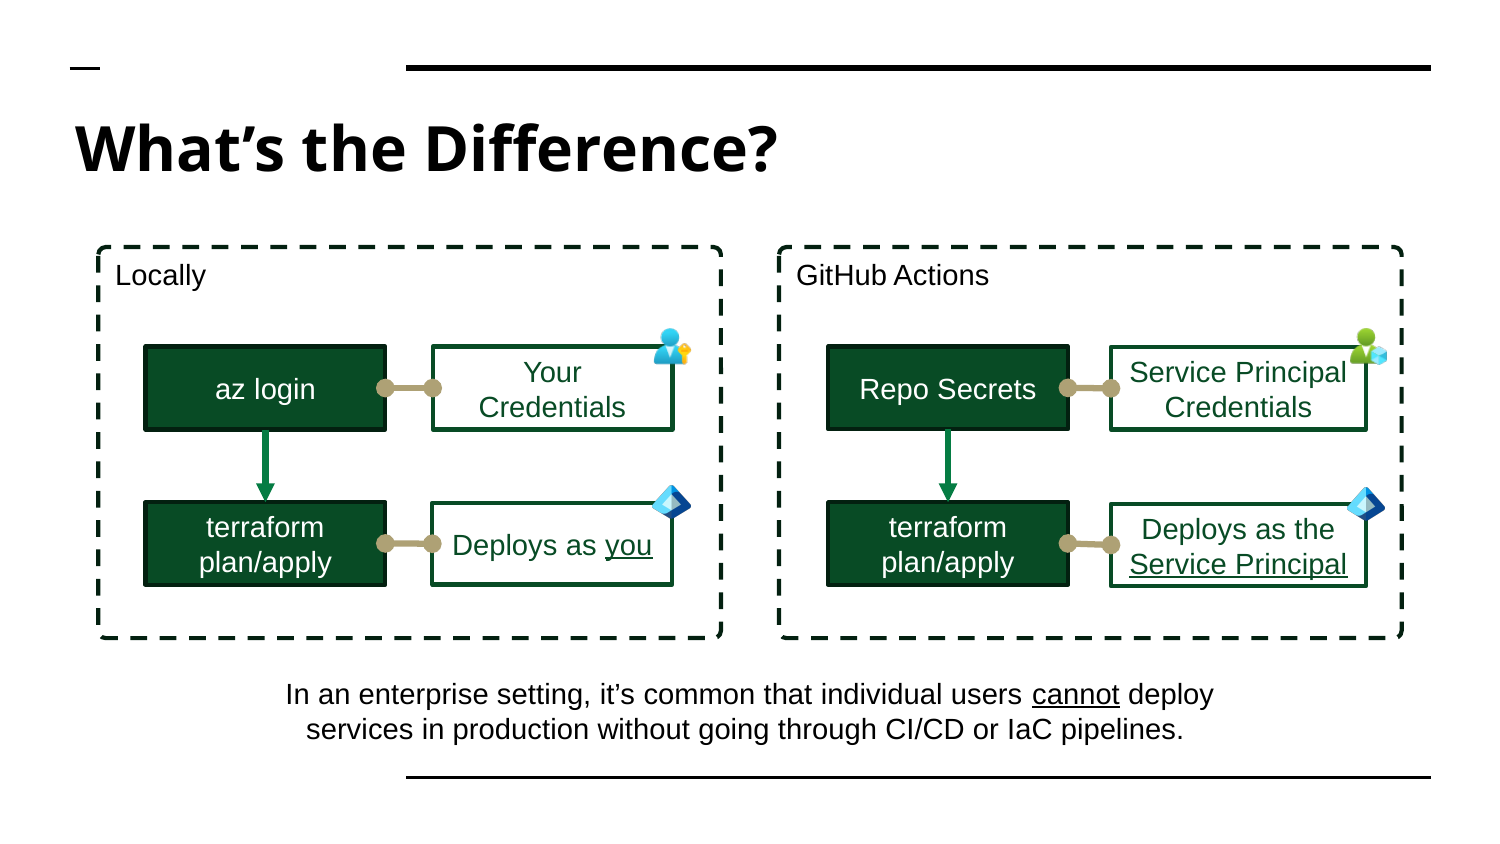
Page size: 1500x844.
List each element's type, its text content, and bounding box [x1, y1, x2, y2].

text_box Deploys as you [430, 501, 674, 587]
picture [653, 327, 692, 366]
text_box Repo Secrets [826, 344, 1070, 431]
text_box Deploys as the Service Principal [1109, 502, 1368, 588]
text_box Locally [96, 244, 724, 641]
text_box GitHub Actions [776, 244, 1404, 641]
text_box terraform plan/apply [143, 500, 387, 587]
text_box az login [143, 344, 387, 432]
text_box terraform plan/apply [826, 500, 1070, 587]
title What’s the Difference? [60, 94, 1431, 199]
text_box Service Principal Credentials [1109, 345, 1368, 432]
picture [1346, 484, 1385, 523]
picture [652, 483, 691, 522]
picture [1349, 327, 1388, 366]
text_box Your Credentials [431, 344, 675, 432]
text_box In an enterprise setting, it’s common that individual users cannot deploy services in production without going through CI/CD or IaC pipelines. [233, 667, 1267, 753]
